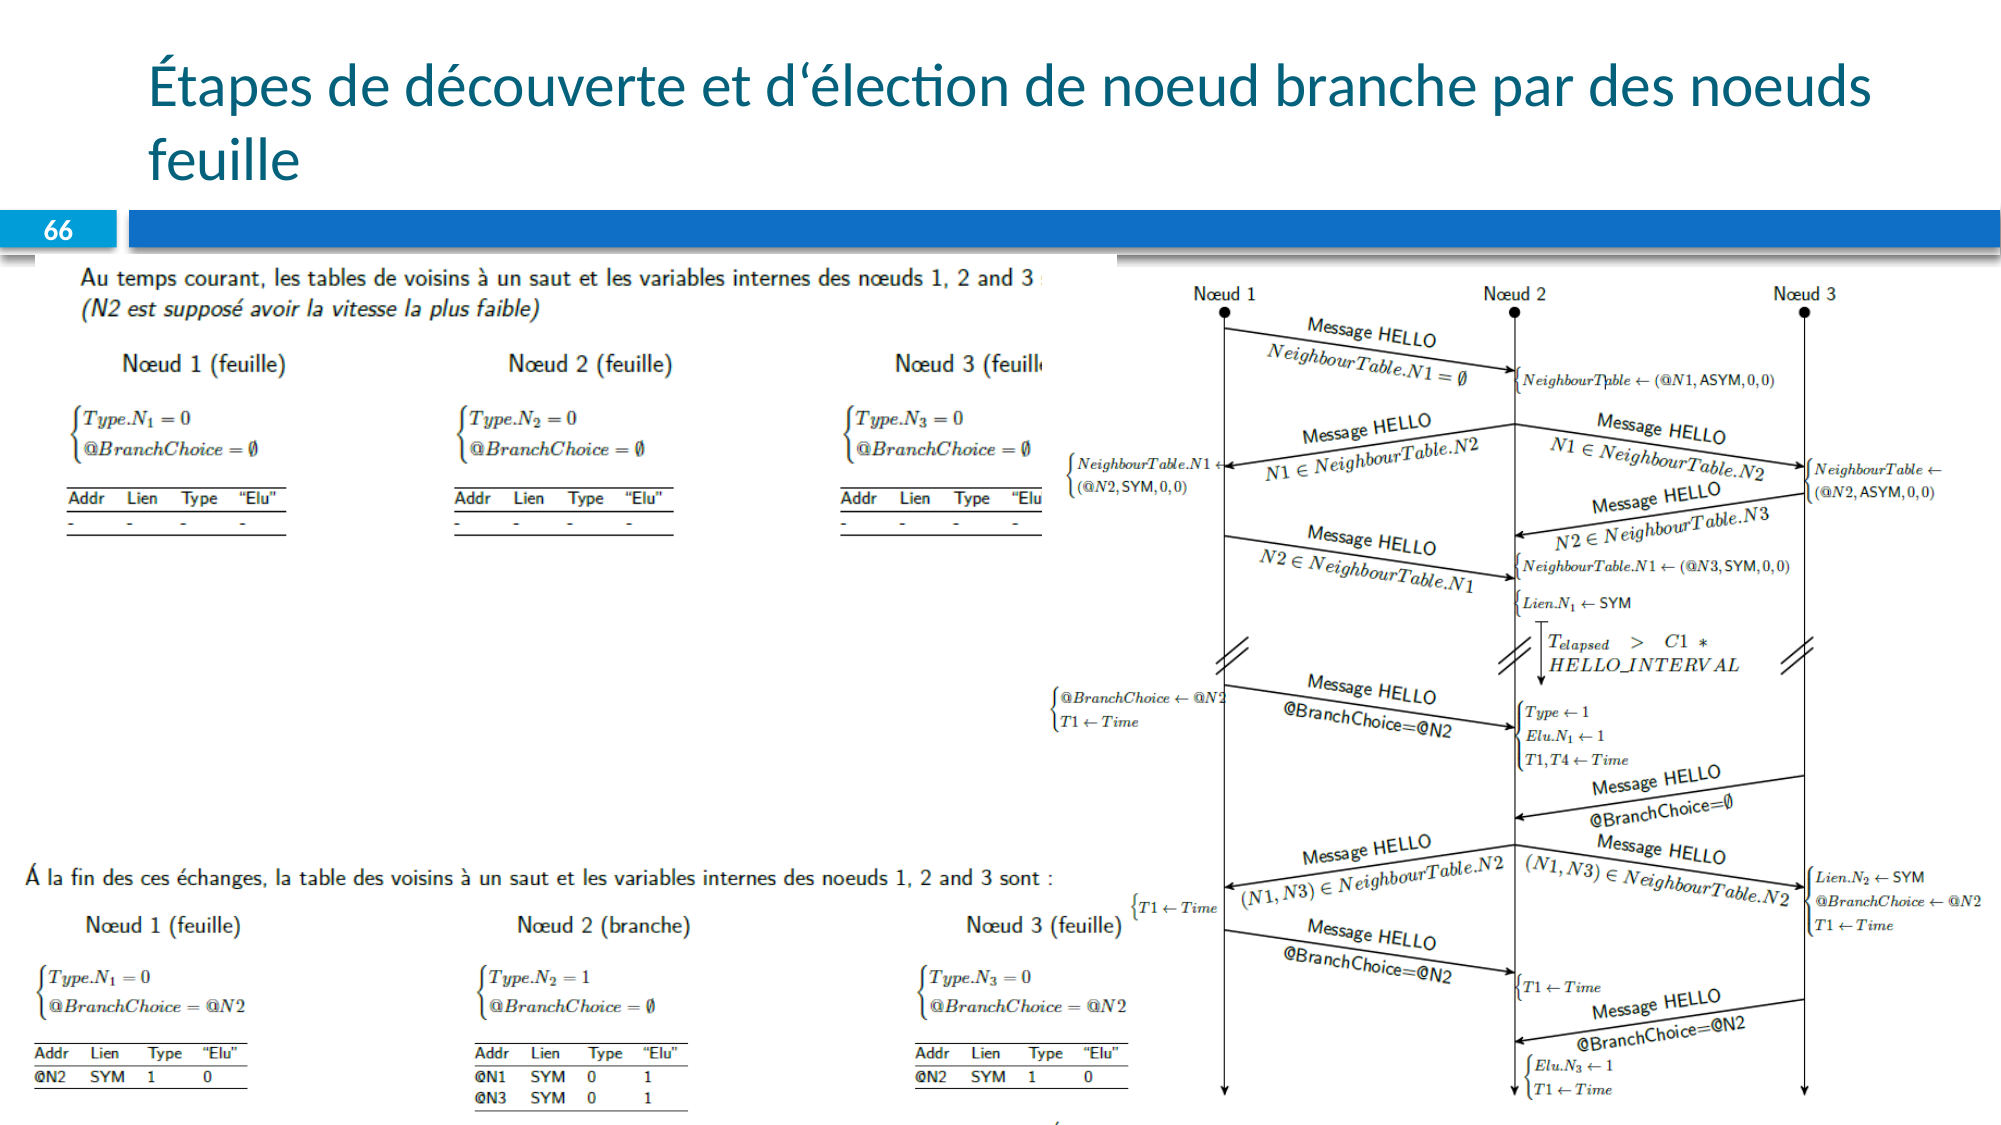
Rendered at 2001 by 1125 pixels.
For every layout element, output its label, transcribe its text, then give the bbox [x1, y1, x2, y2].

picture [0, 254, 2000, 1125]
title Étapes de découverte et d‘élection de noeud branche par des noeuds feuille [133, 37, 1918, 200]
slide_number 66 [0, 208, 117, 249]
